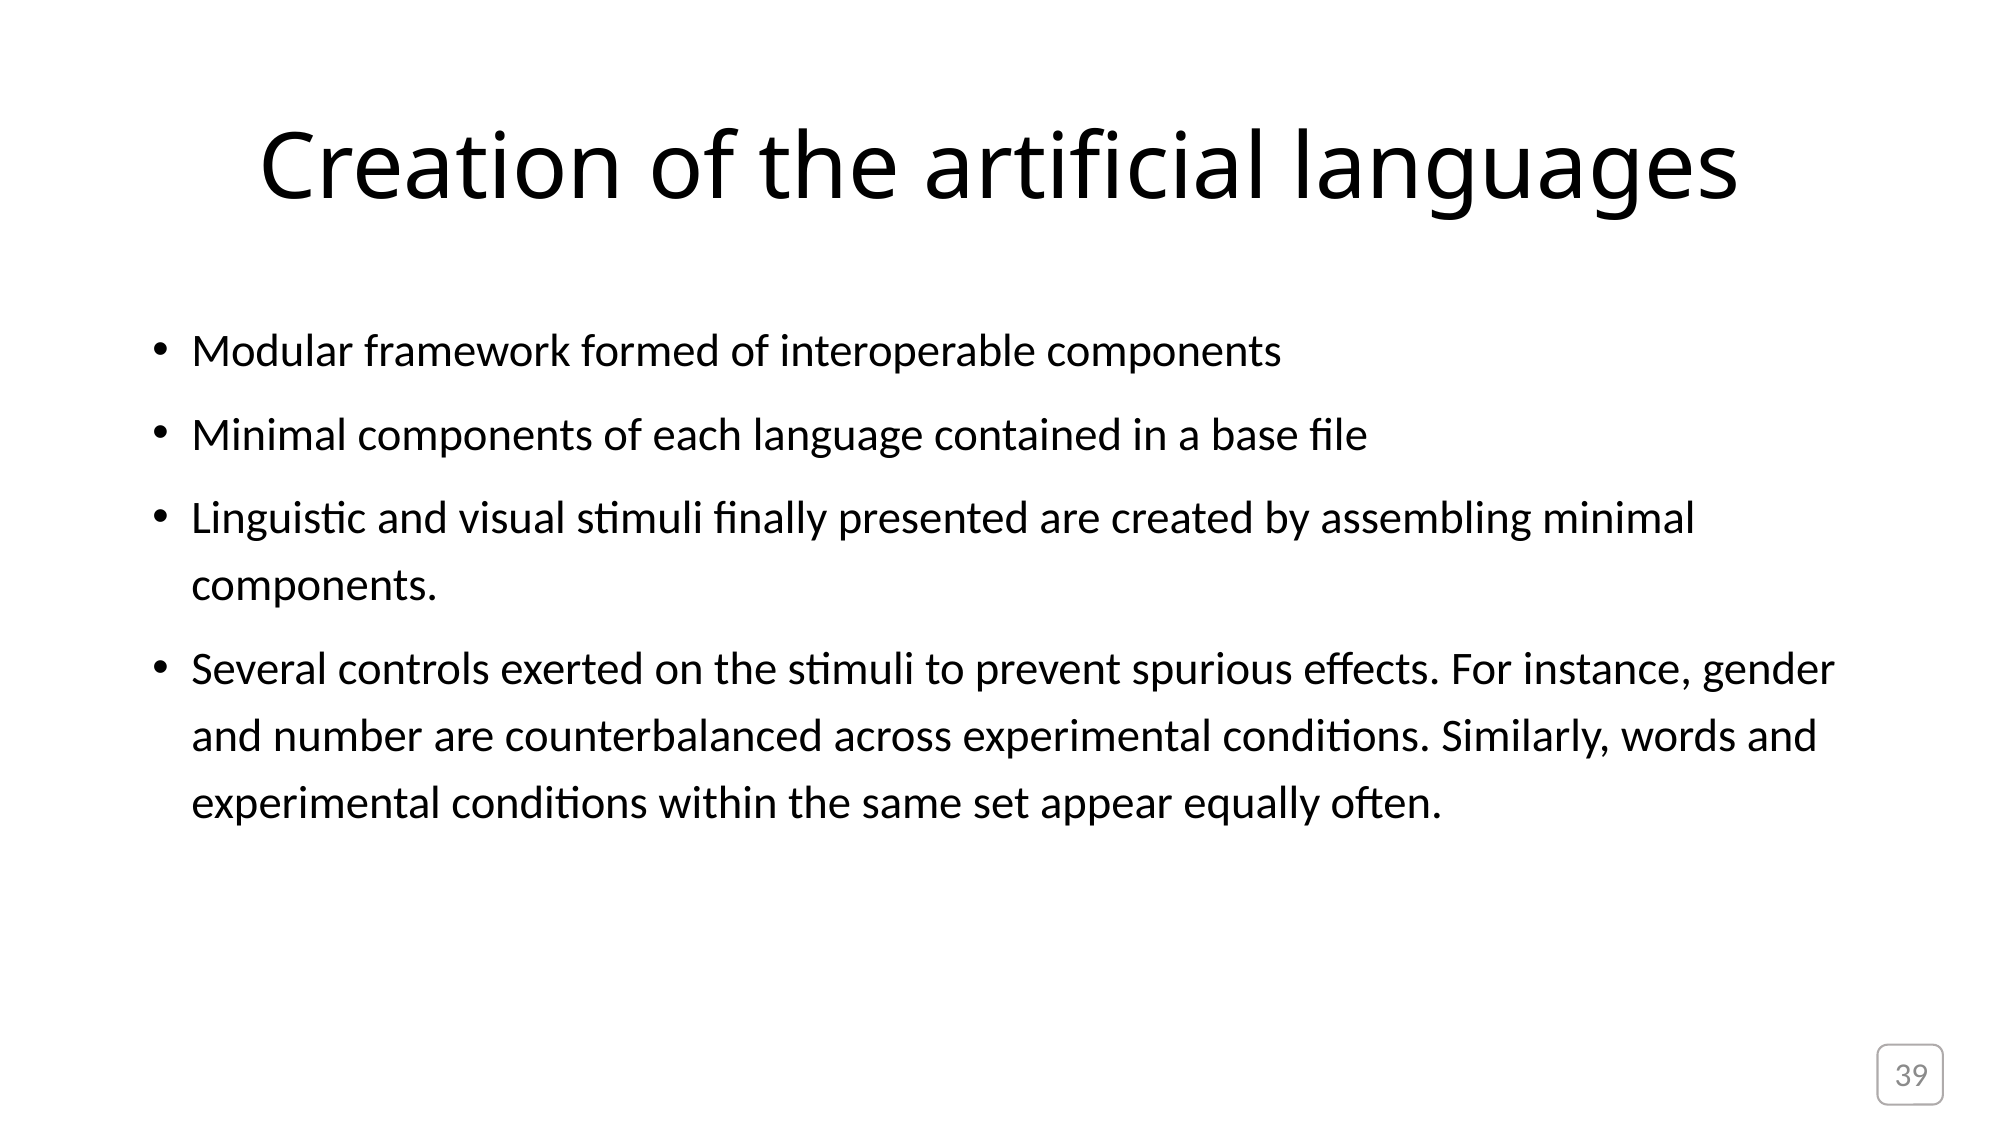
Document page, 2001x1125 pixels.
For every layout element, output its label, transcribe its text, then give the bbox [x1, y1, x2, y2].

title Creation of the artificial languages [137, 59, 1863, 278]
slide_number 39 [1493, 1042, 1943, 1103]
list Modular framework formed of interoperable components Minimal components of each language contained in a base file Linguistic and visual stimuli finally presented are created by assembling minimal components. Several controls exerted on the stimuli to prevent spurious effects. For instance, gender and number are counterbalanced across experimental conditions. Similarly, words and experimental conditions within the same set appear equally often. [137, 301, 1863, 848]
